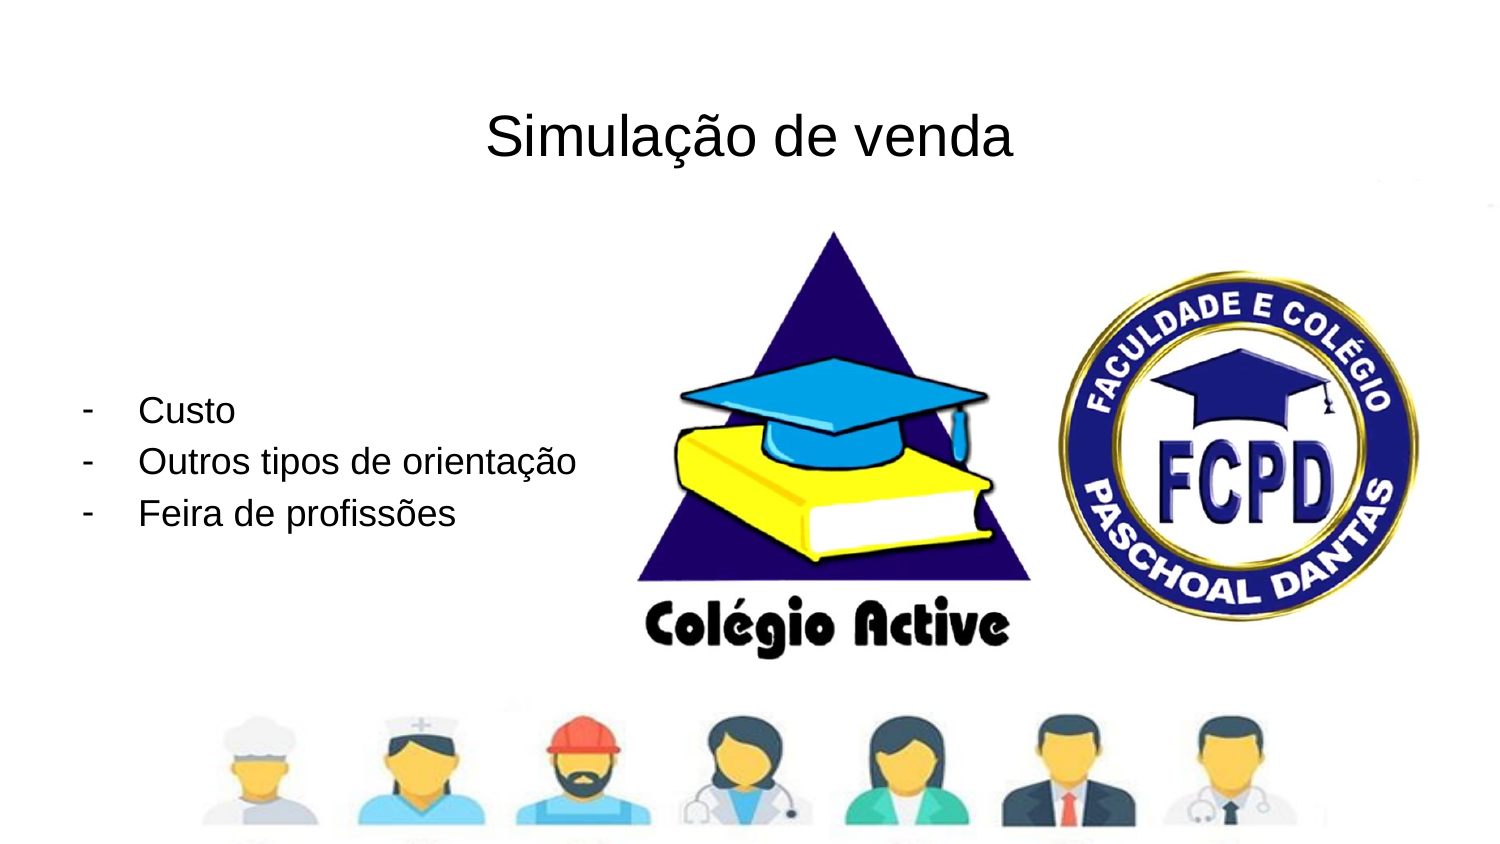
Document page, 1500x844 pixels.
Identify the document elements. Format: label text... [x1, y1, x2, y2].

list Custo Outros tipos de orientação Feira de profissões [48, 364, 489, 710]
picture [0, 153, 1500, 844]
title Simulação de venda [51, 72, 1449, 167]
